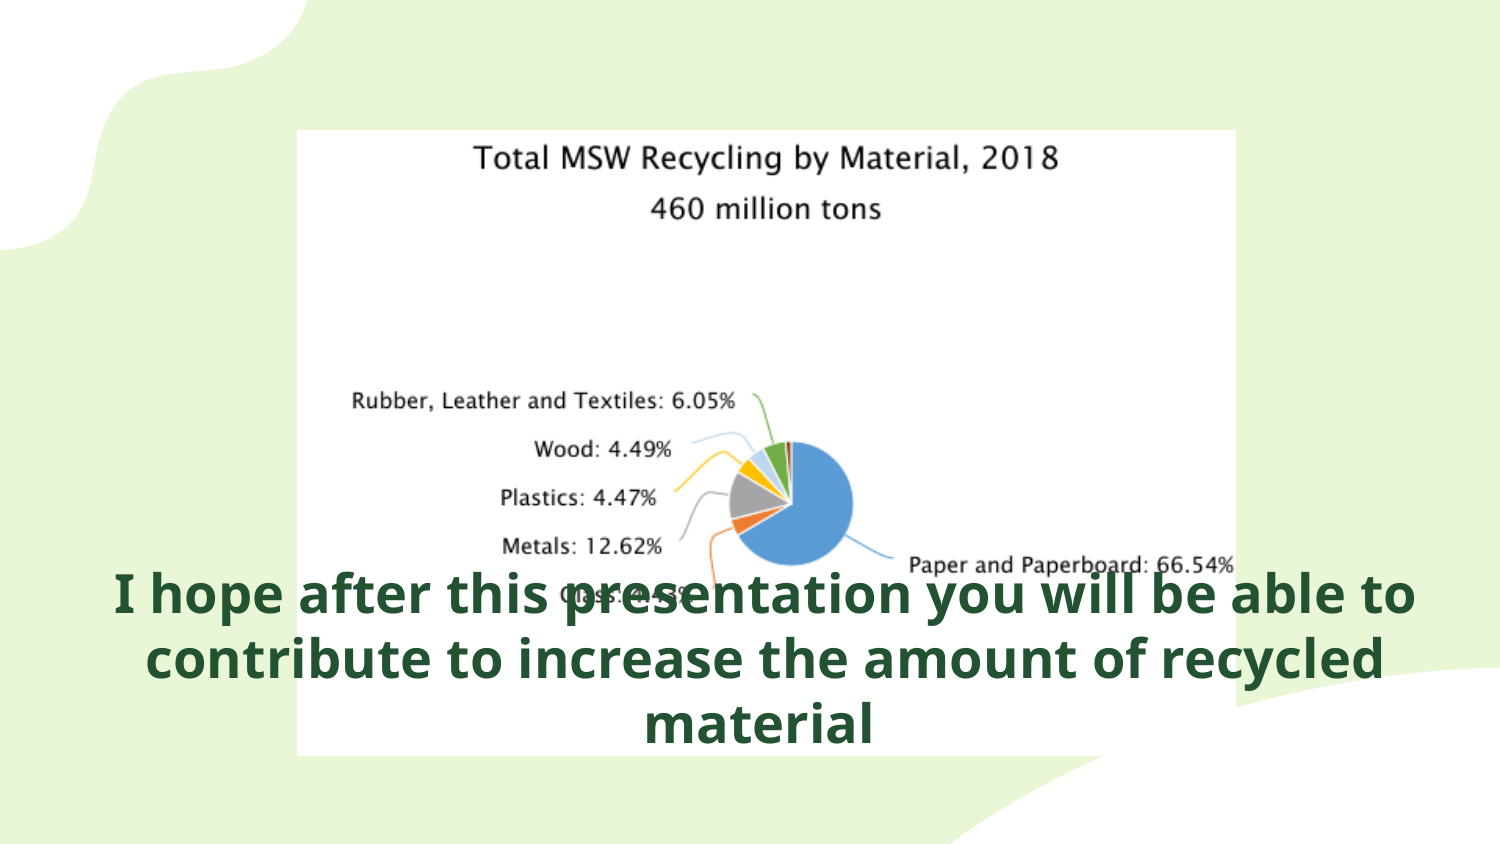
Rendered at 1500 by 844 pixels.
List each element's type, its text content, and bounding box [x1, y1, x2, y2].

picture [297, 130, 1236, 757]
text_box I hope after this presentation you will be able to contribute to increase the amount of recycled material [32, 620, 1500, 770]
